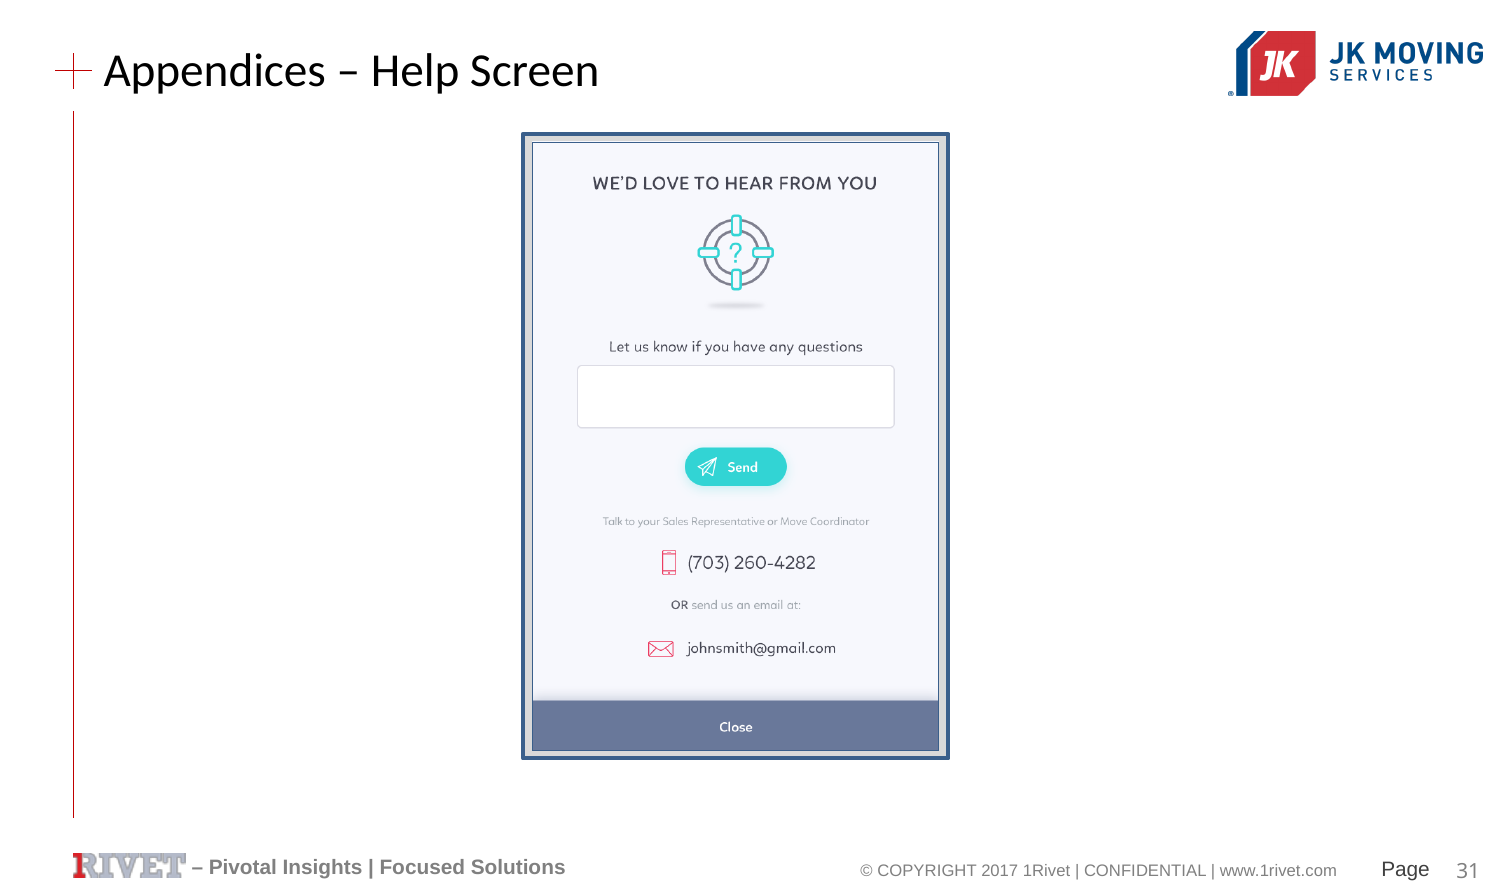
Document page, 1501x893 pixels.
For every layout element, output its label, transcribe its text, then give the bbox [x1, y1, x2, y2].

picture [1228, 30, 1483, 96]
picture [73, 853, 186, 878]
title Appendices – Help Screen [88, 31, 1227, 104]
text_box [521, 132, 950, 760]
picture [532, 141, 939, 751]
